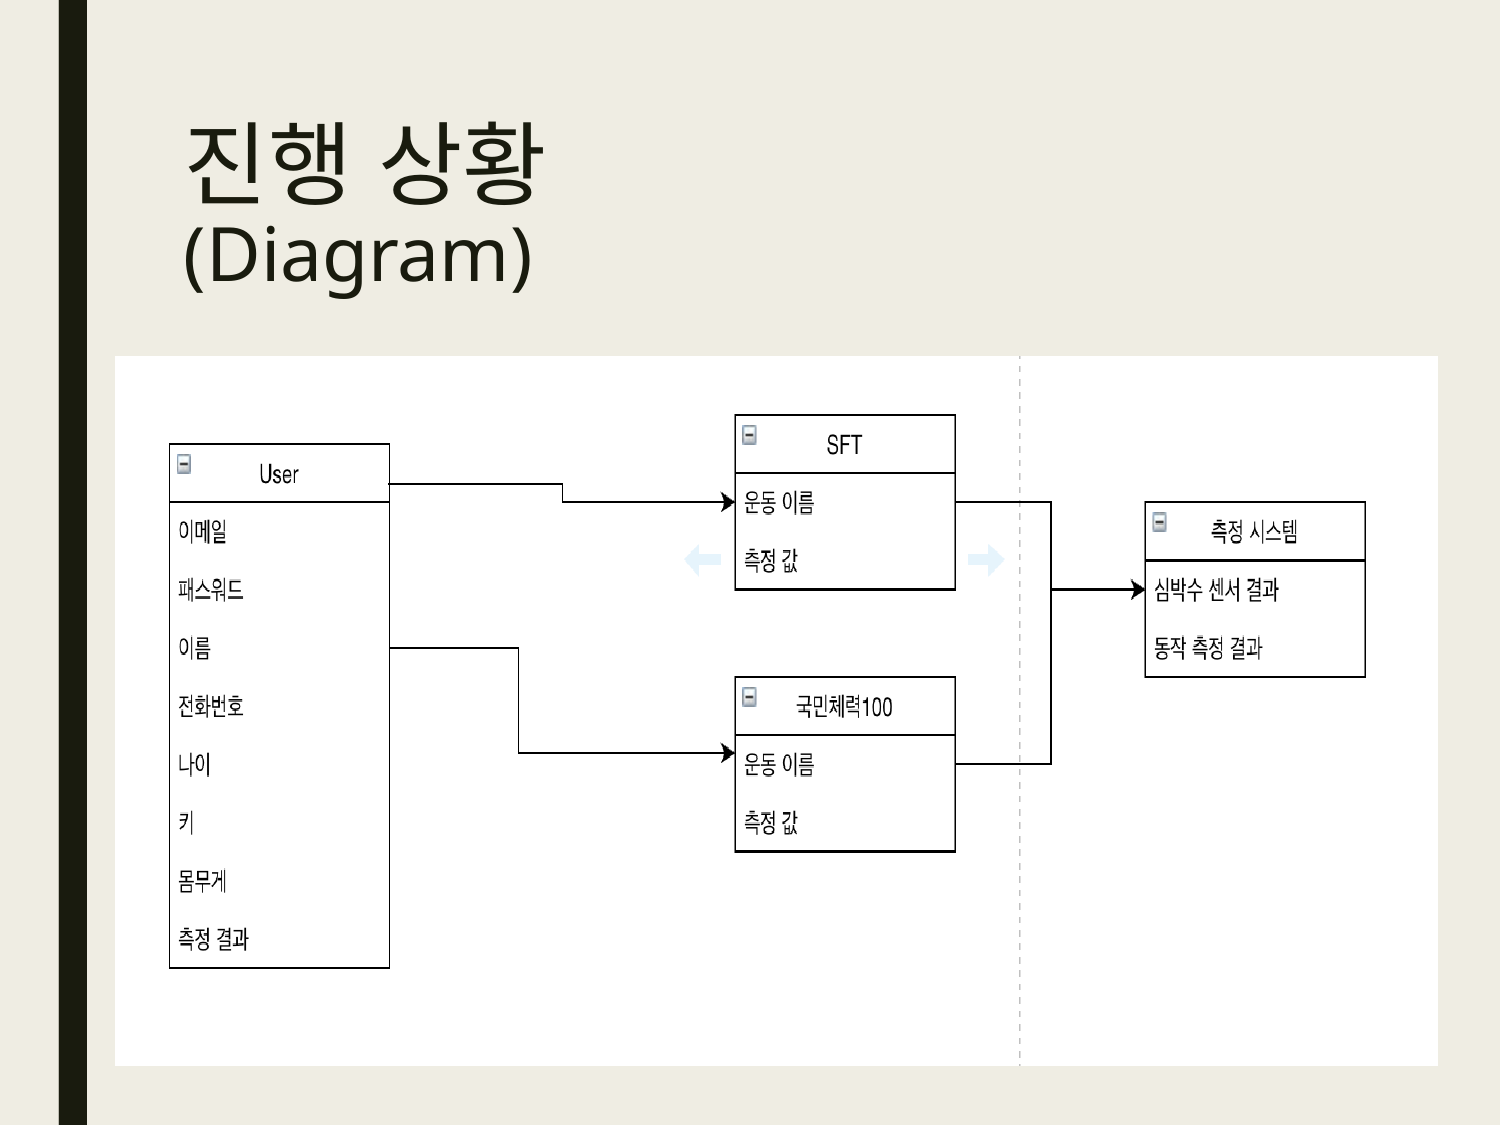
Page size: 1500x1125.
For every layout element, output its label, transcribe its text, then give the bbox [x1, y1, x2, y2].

picture [115, 356, 1438, 1066]
title 진행 상황 (Diagram) [168, 112, 1338, 356]
